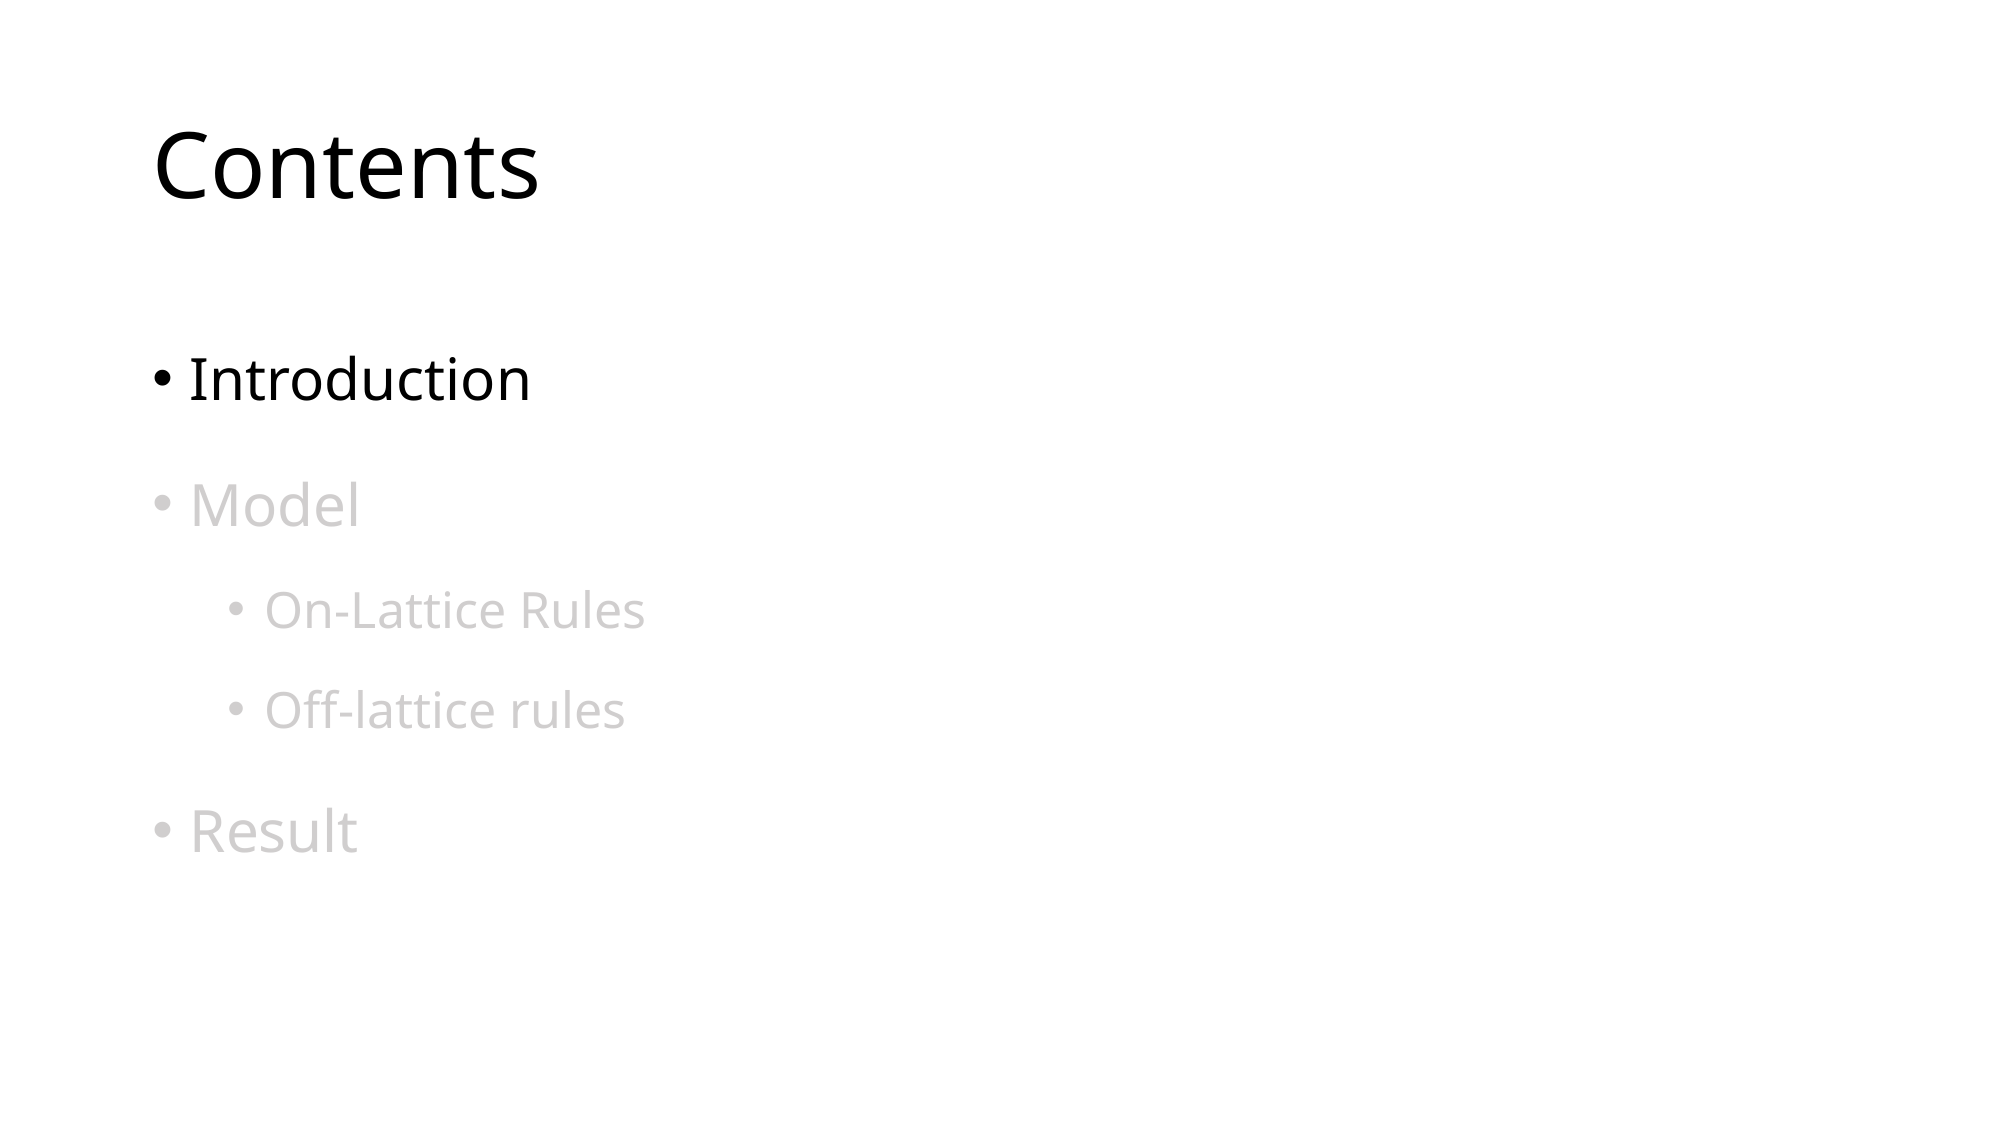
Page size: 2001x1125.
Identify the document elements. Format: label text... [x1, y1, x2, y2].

list Introduction Model On-Lattice Rules Off-lattice rules Result [137, 299, 1863, 1014]
title Contents [137, 59, 1863, 278]
